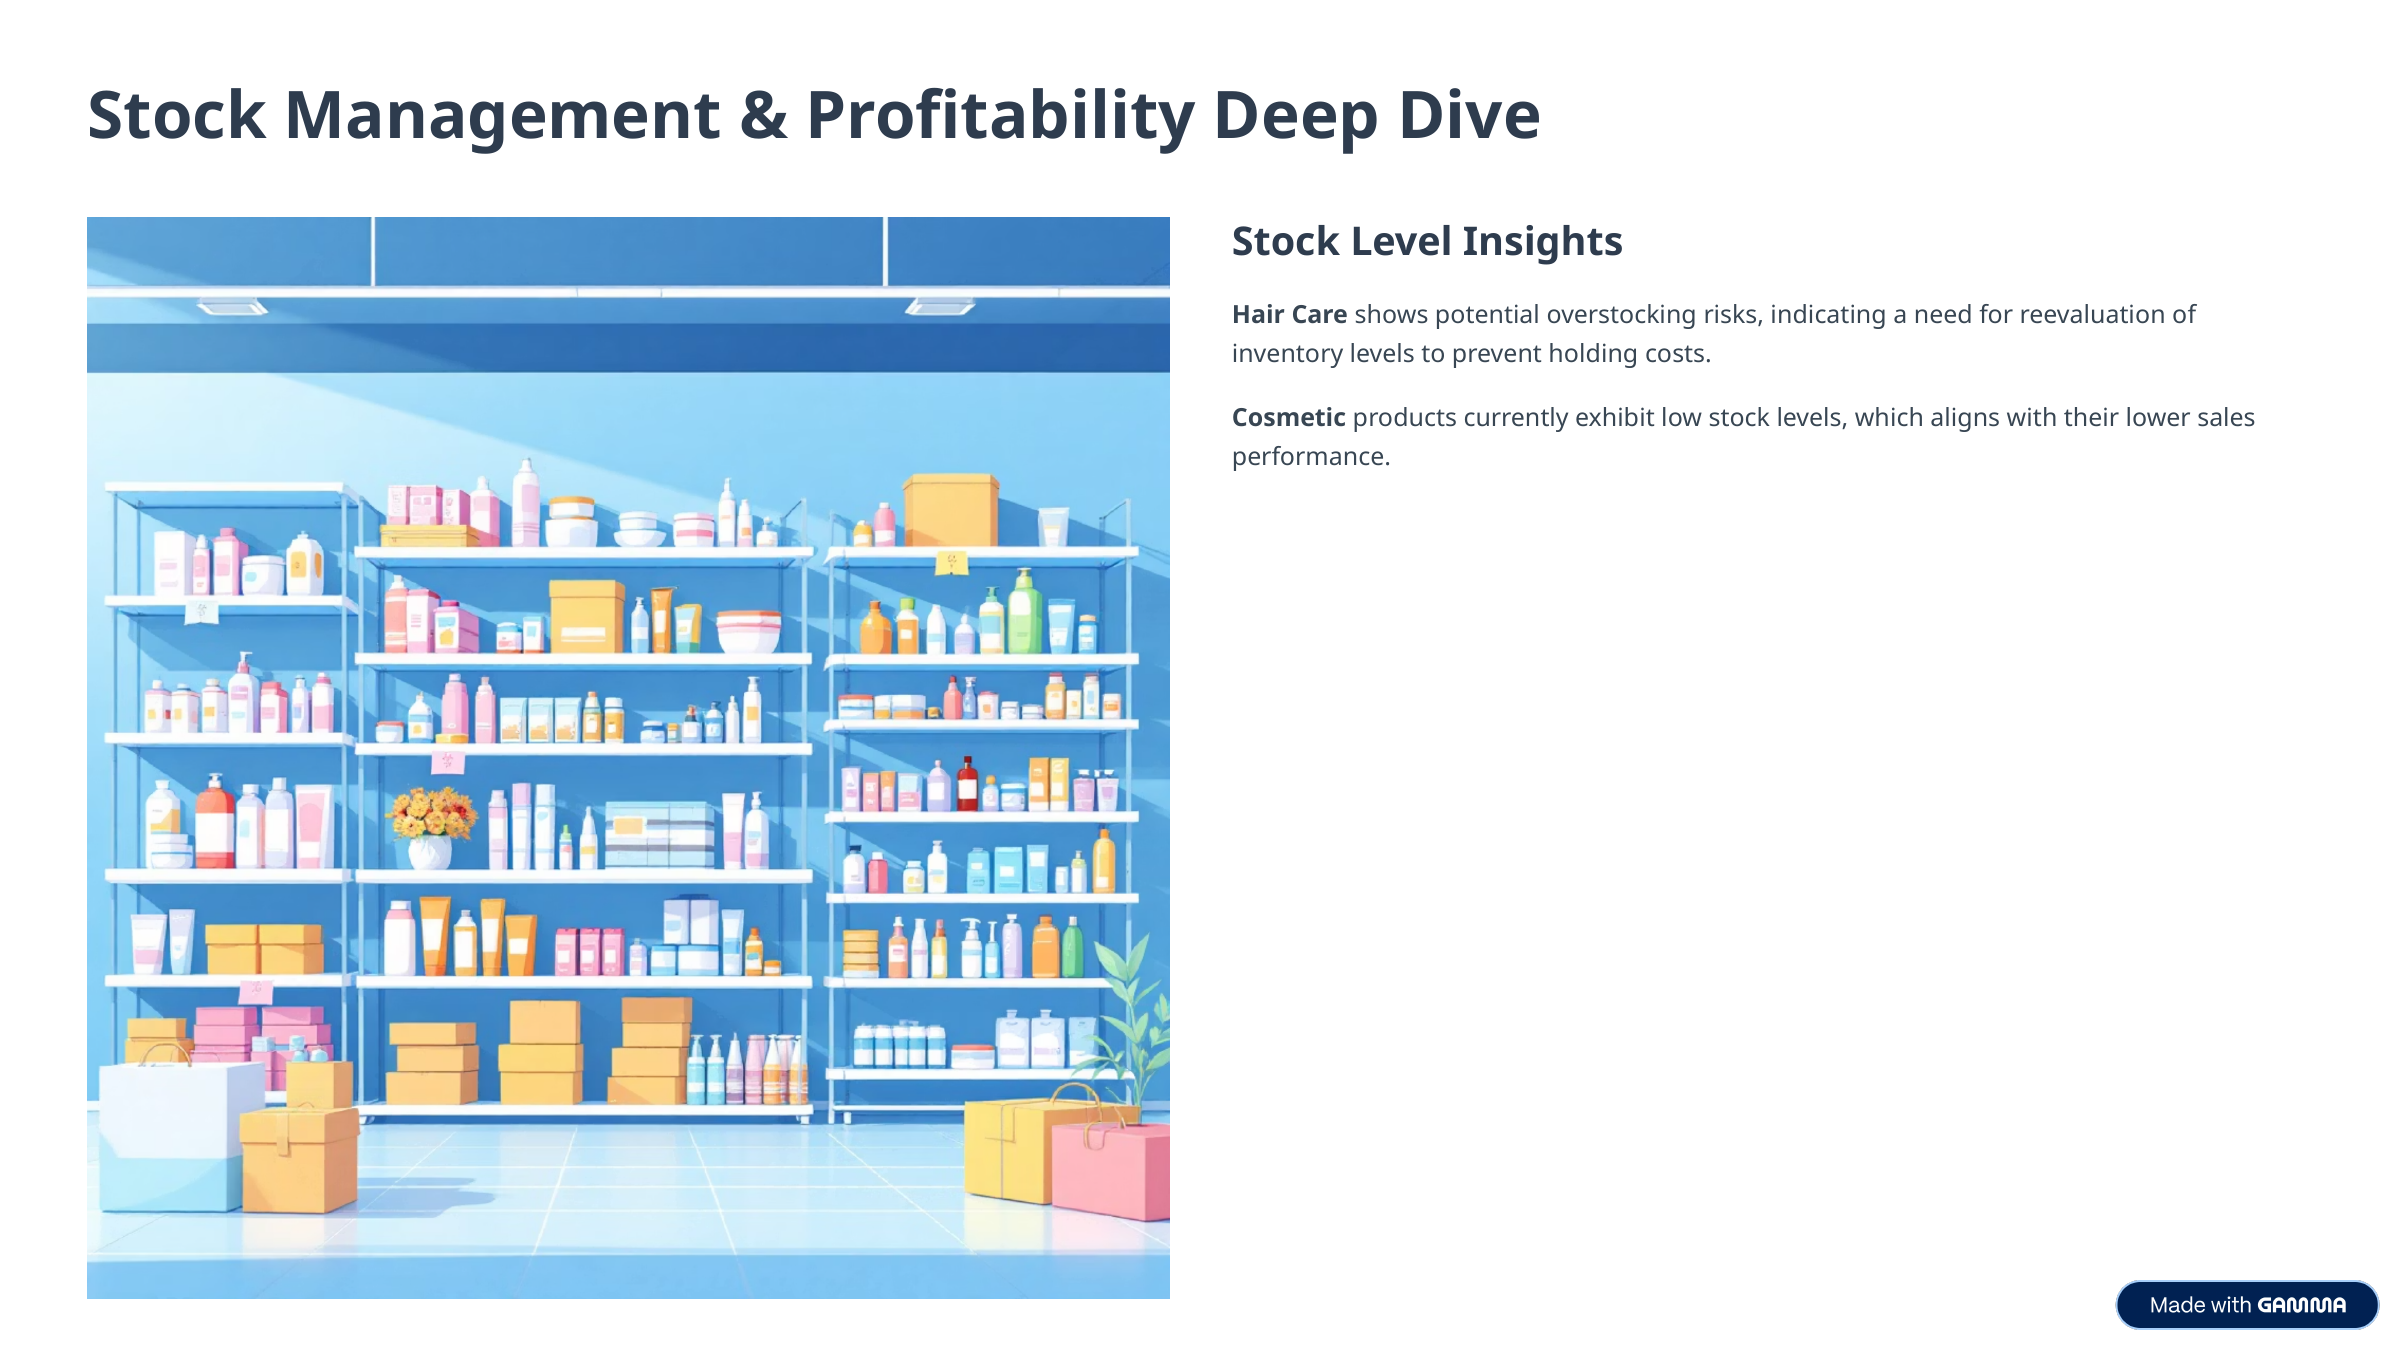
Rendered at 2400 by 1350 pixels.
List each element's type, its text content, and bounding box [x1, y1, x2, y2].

text_box Stock Level Insights [1231, 214, 1628, 264]
picture [2106, 1271, 2389, 1339]
text_box Cosmetic products currently exhibit low stock levels, which aligns with their lower sales performance. [1231, 391, 2314, 472]
text_box Hair Care shows potential overstocking risks, indicating a need for reevaluation of inventory levels to prevent holding costs. [1231, 288, 2314, 369]
picture [87, 217, 1170, 1299]
text_box Stock Management & Profitability Deep Dive [87, 68, 1373, 152]
